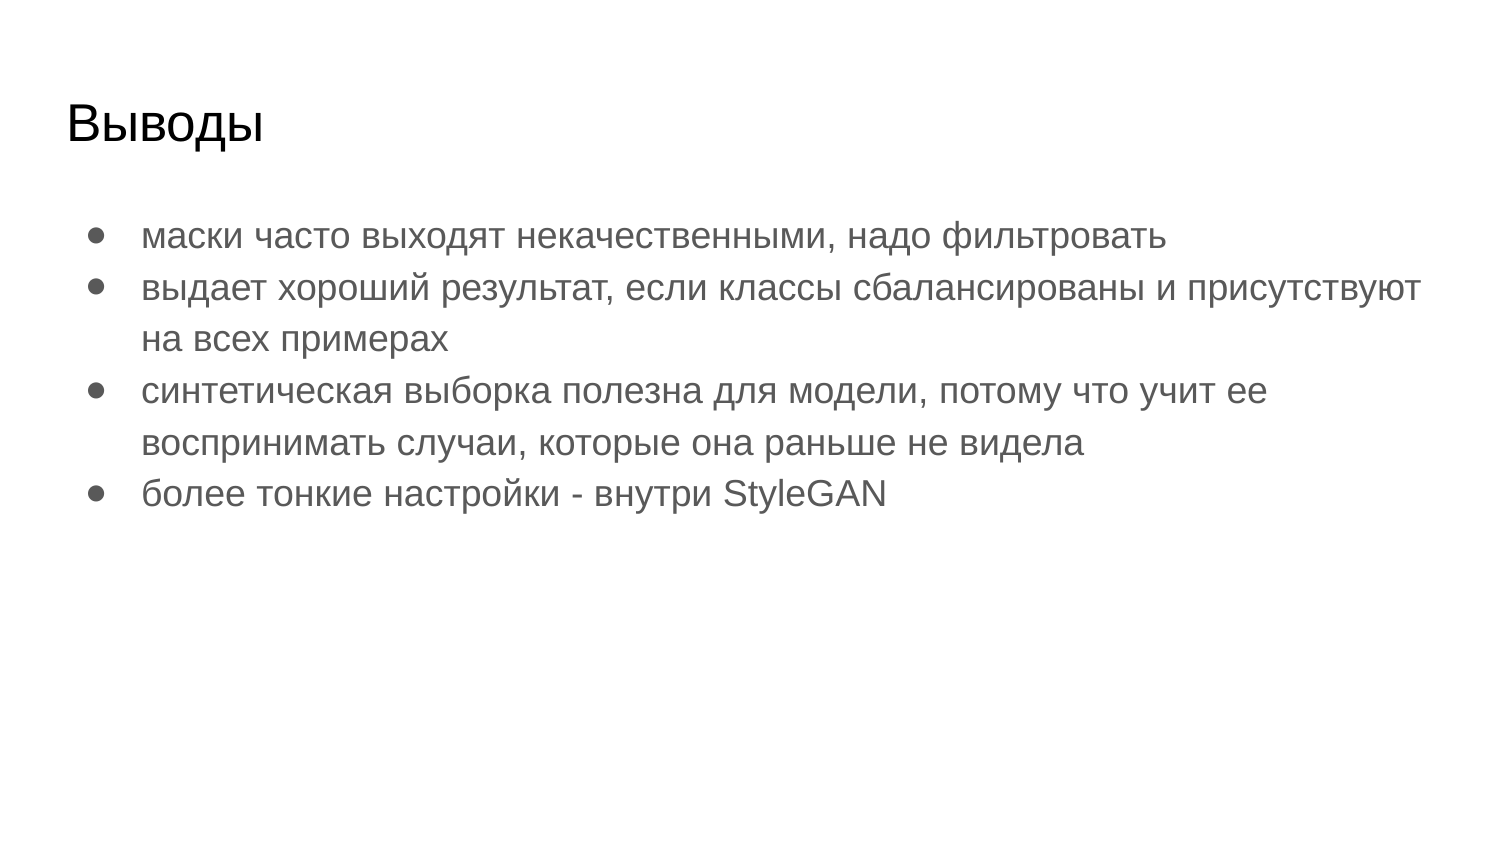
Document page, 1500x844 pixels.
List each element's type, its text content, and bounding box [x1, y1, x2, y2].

list маски часто выходят некачественными, надо фильтровать выдает хороший результат, если классы сбалансированы и присутствуют на всех примерах синтетическая выборка полезна для модели, потому что учит ее воспринимать случаи, которые она раньше не видела более тонкие настройки - внутри StyleGAN [51, 189, 1449, 750]
title Выводы [51, 72, 1449, 167]
